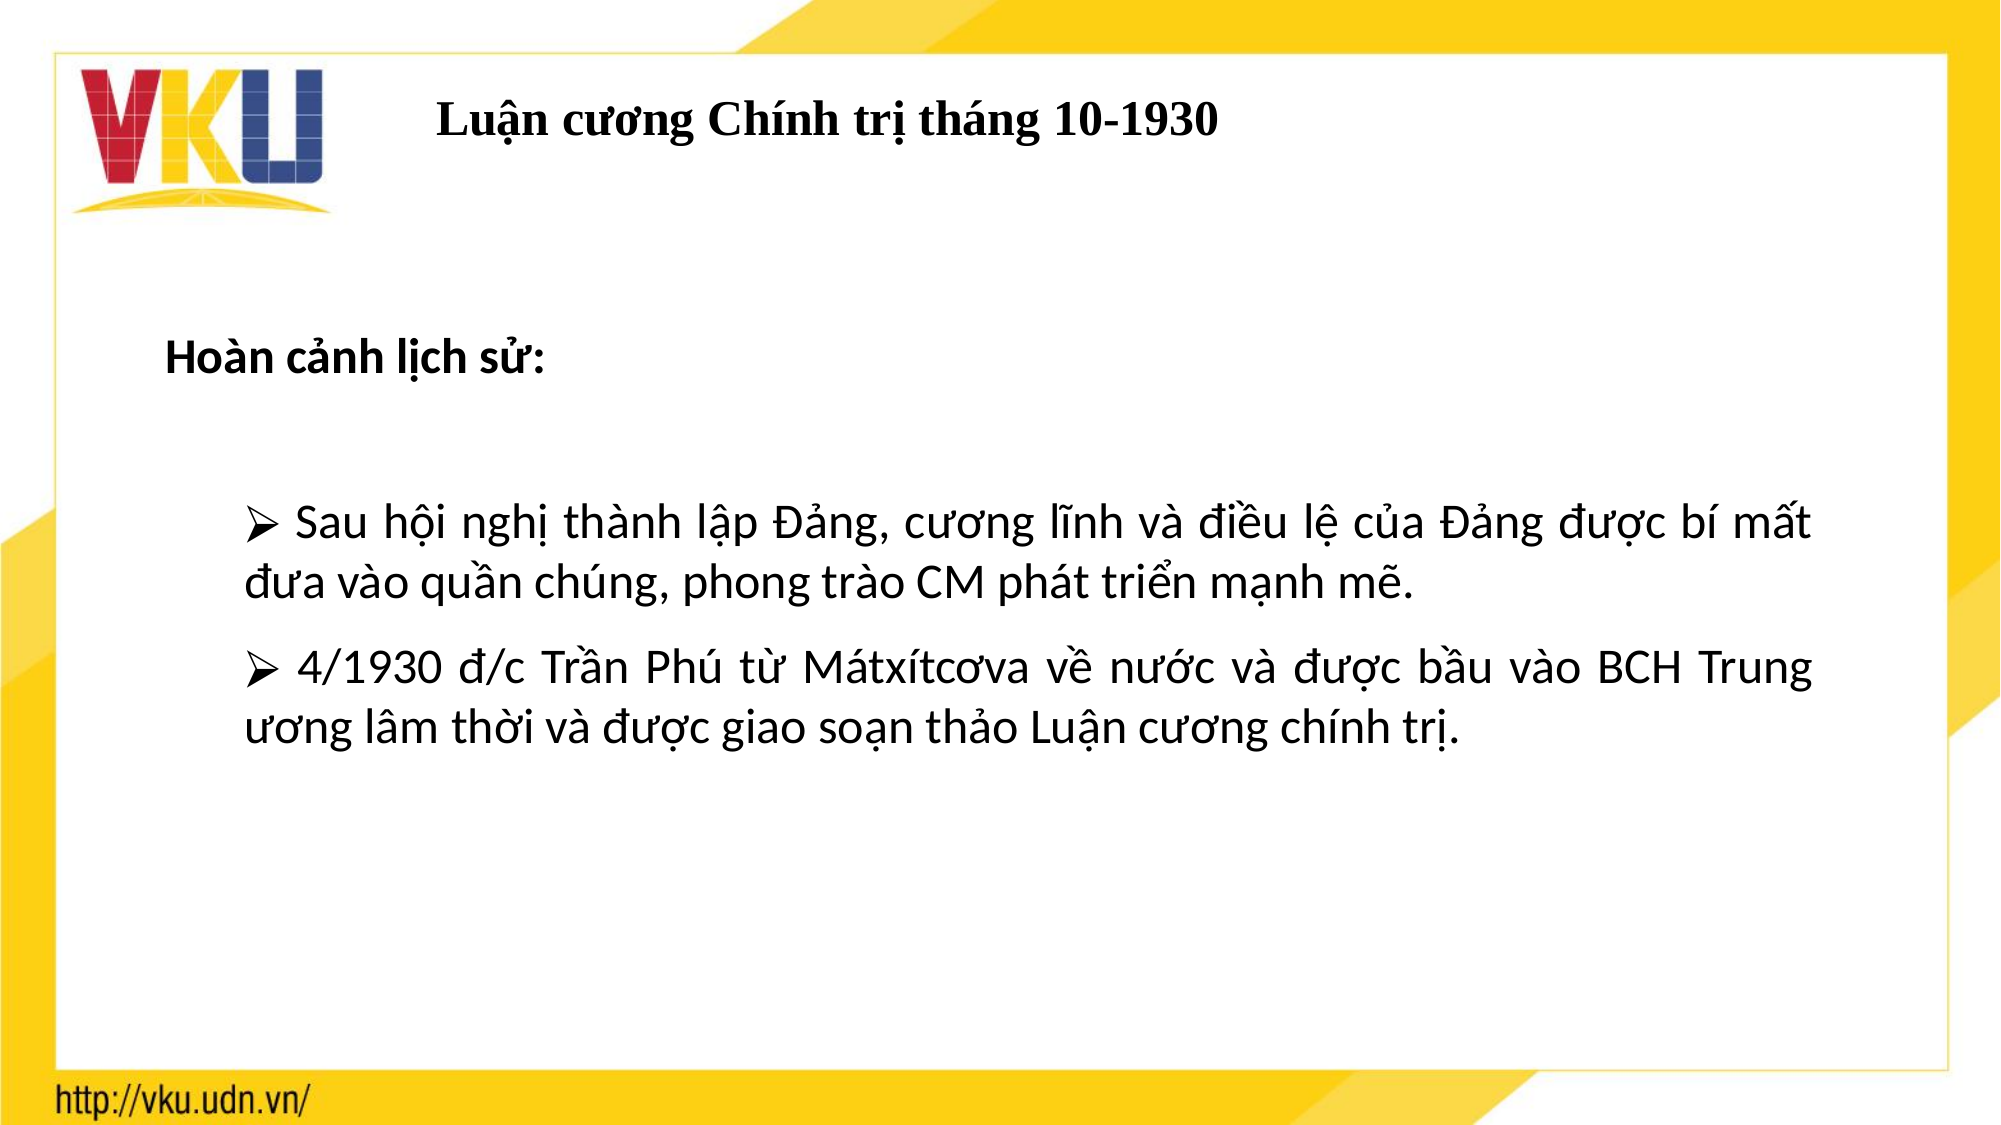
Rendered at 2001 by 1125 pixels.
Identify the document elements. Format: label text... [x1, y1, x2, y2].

picture [0, 0, 2001, 1125]
text_box Sau hội nghị thành lập Đảng, cương lĩnh và điều lệ của Đảng được bí mất đưa vào quần chúng, phong trào CM phát triển mạnh mẽ. 4/1930 đ/c Trần Phú từ Mátxítcơva về nước và được bầu vào BCH Trung ương lâm thời và được giao soạn thảo Luận cương chính trị. [229, 480, 1830, 761]
text_box Luận cương Chính trị tháng 10-1930 [421, 77, 1638, 153]
text_box Hoàn cảnh lịch sử: [150, 316, 950, 392]
